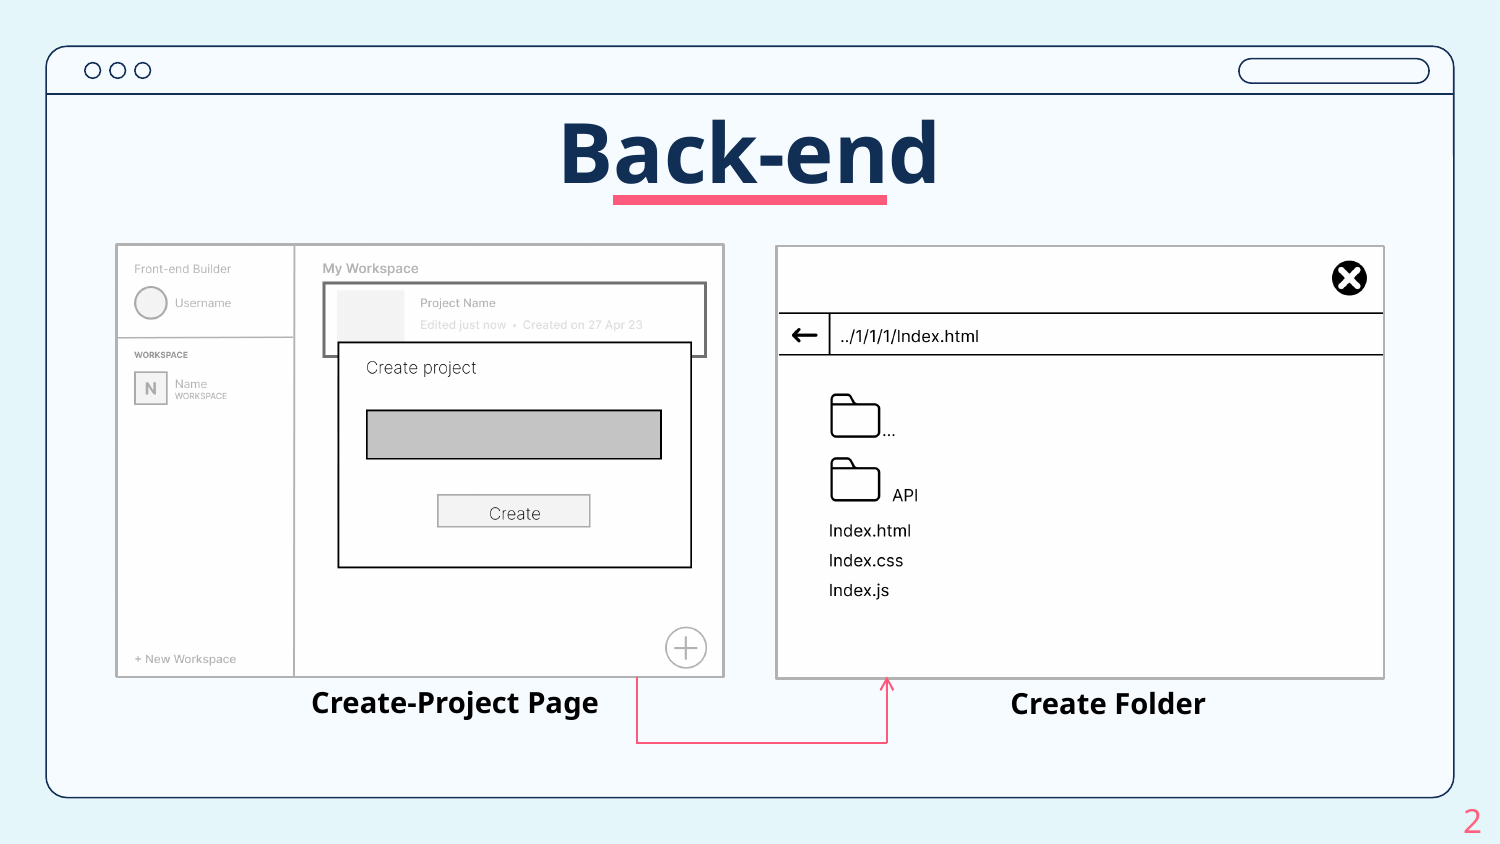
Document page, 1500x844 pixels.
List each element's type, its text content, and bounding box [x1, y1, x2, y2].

picture [778, 247, 1383, 677]
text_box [636, 676, 888, 743]
text_box Create-Project Page [296, 685, 615, 727]
text_box Back-end [118, 85, 1382, 180]
picture [117, 246, 722, 676]
text_box Create Folder [995, 687, 1222, 728]
text_box 22 [1448, 793, 1500, 844]
